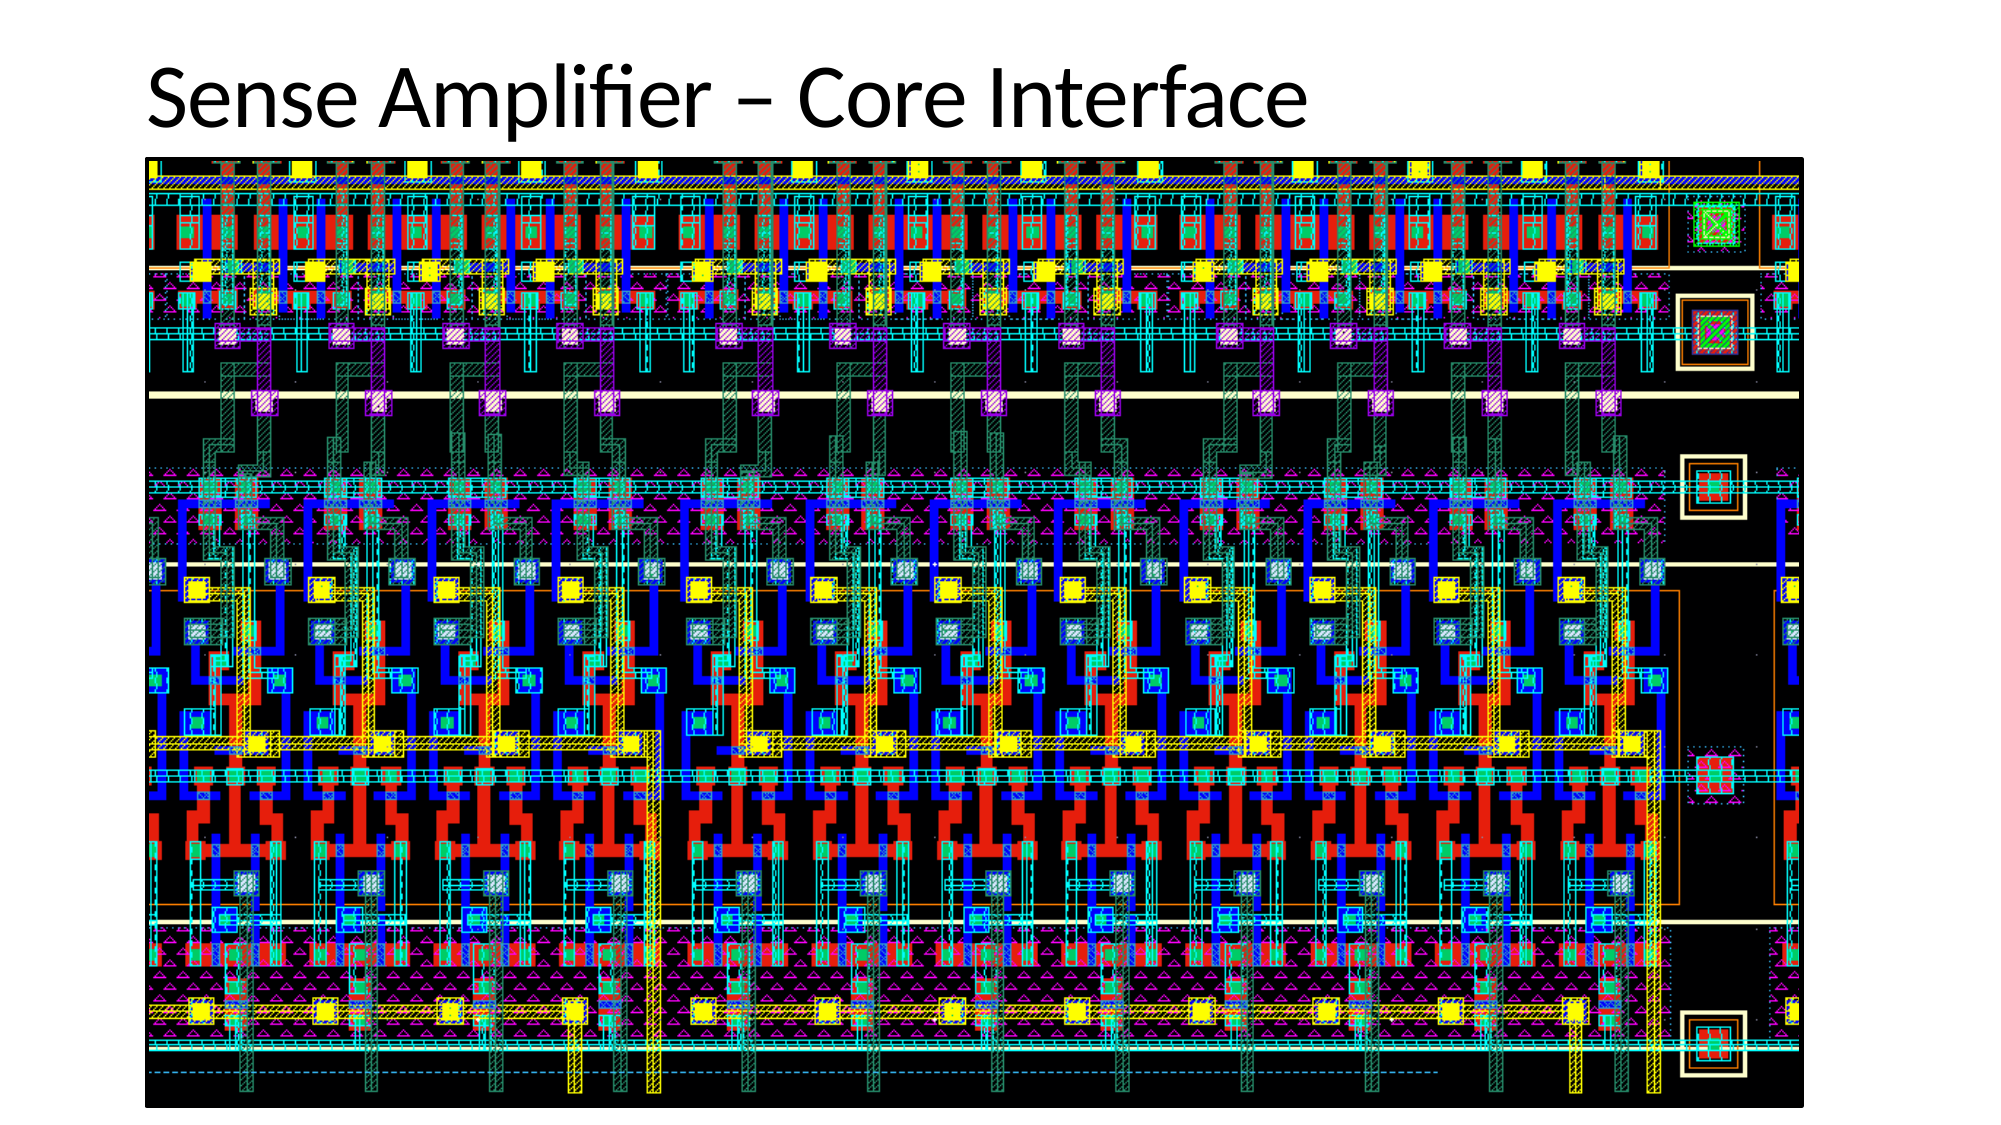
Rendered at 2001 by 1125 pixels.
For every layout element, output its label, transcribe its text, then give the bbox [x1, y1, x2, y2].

picture [148, 161, 1800, 1104]
text_box Sense Amplifier – Core Interface [126, 0, 1673, 199]
